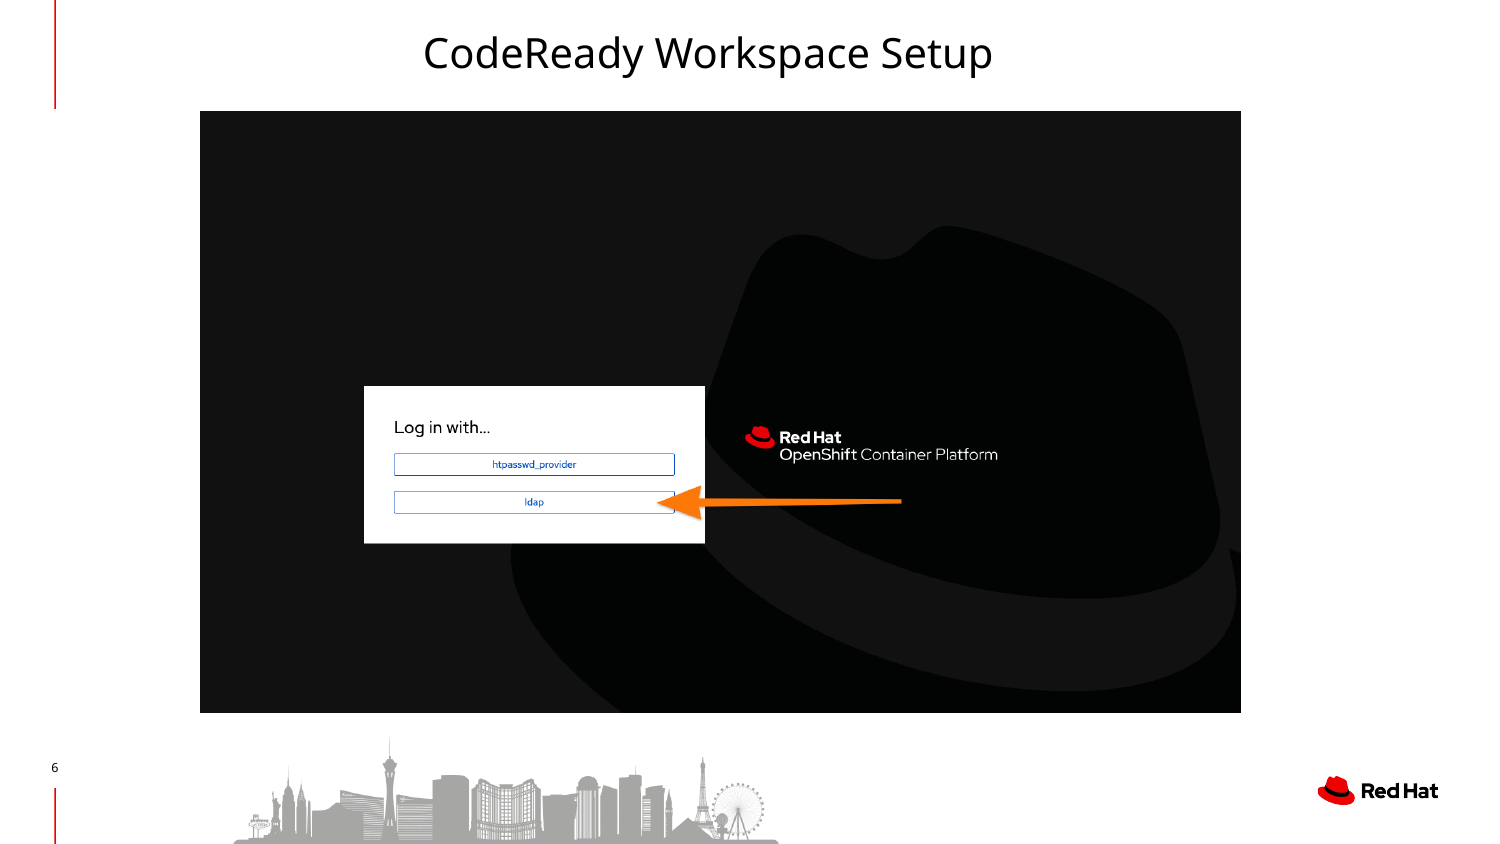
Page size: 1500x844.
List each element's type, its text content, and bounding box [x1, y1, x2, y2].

title CodeReady Workspace Setup [174, 11, 1243, 71]
picture [1317, 776, 1438, 805]
slide_number ‹#› [10, 759, 101, 777]
picture [200, 110, 1241, 714]
